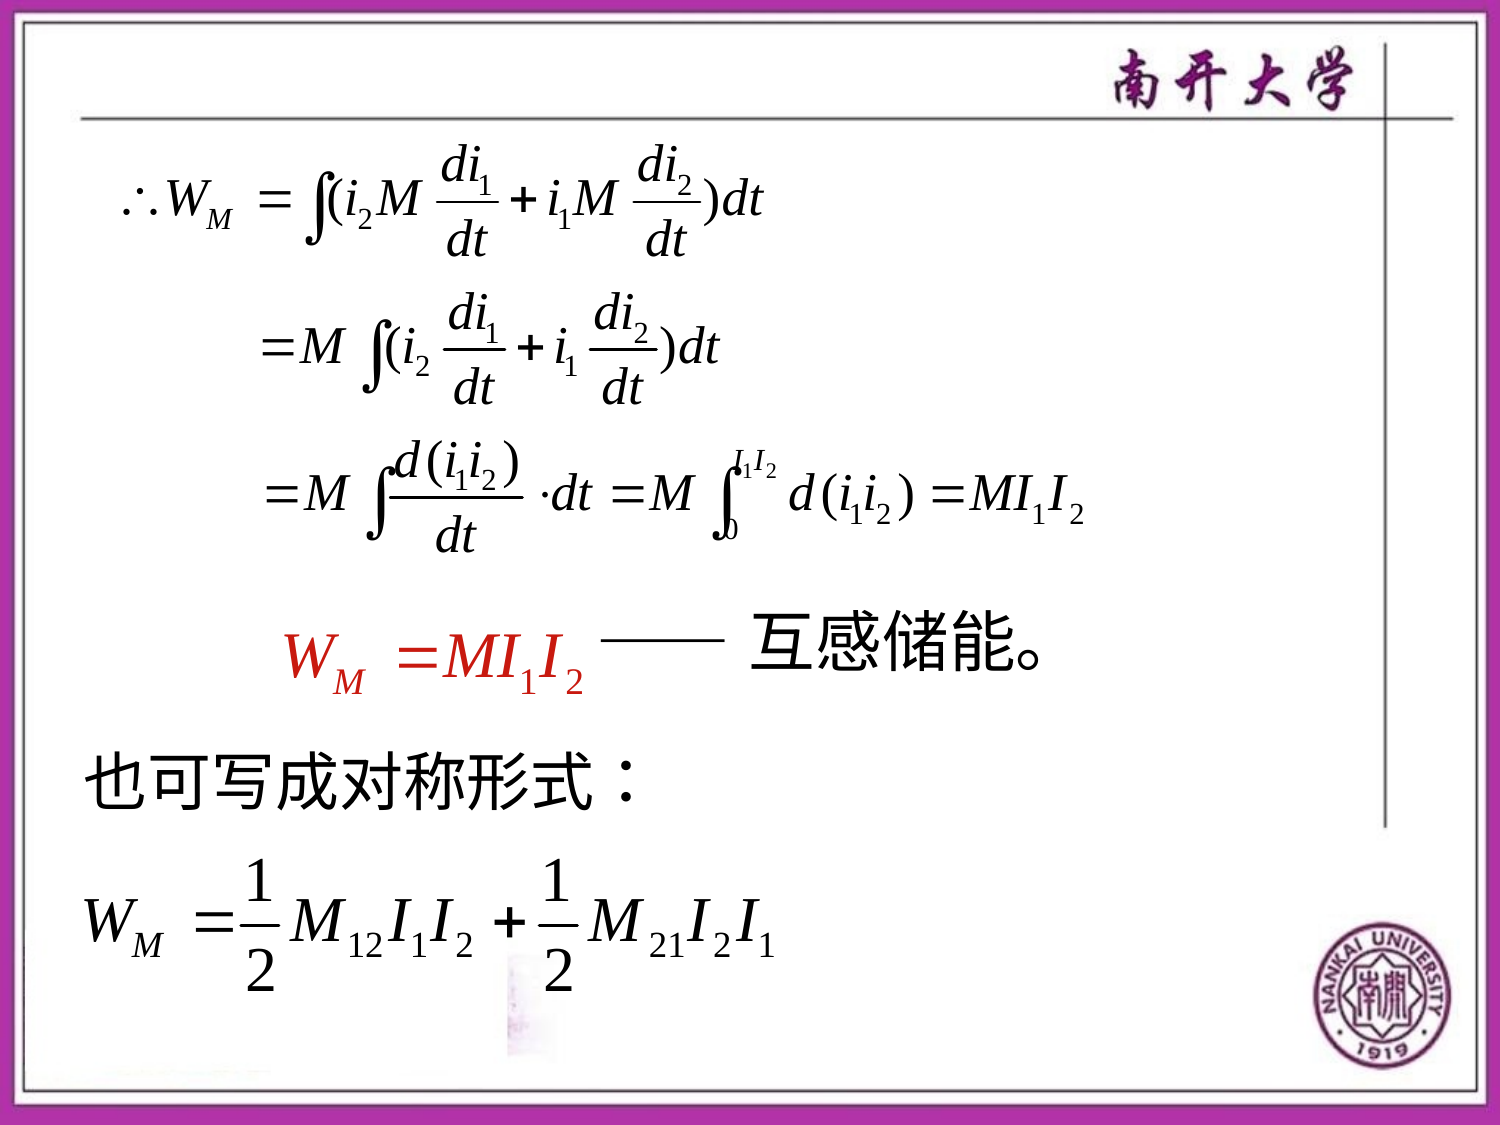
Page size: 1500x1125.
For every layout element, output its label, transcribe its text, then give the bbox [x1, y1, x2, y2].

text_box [117, 131, 774, 269]
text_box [253, 426, 1096, 564]
list ——互感储能。 [29, 125, 1377, 1083]
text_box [276, 612, 597, 711]
picture [0, 0, 1500, 1125]
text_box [76, 738, 786, 1006]
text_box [249, 278, 733, 417]
